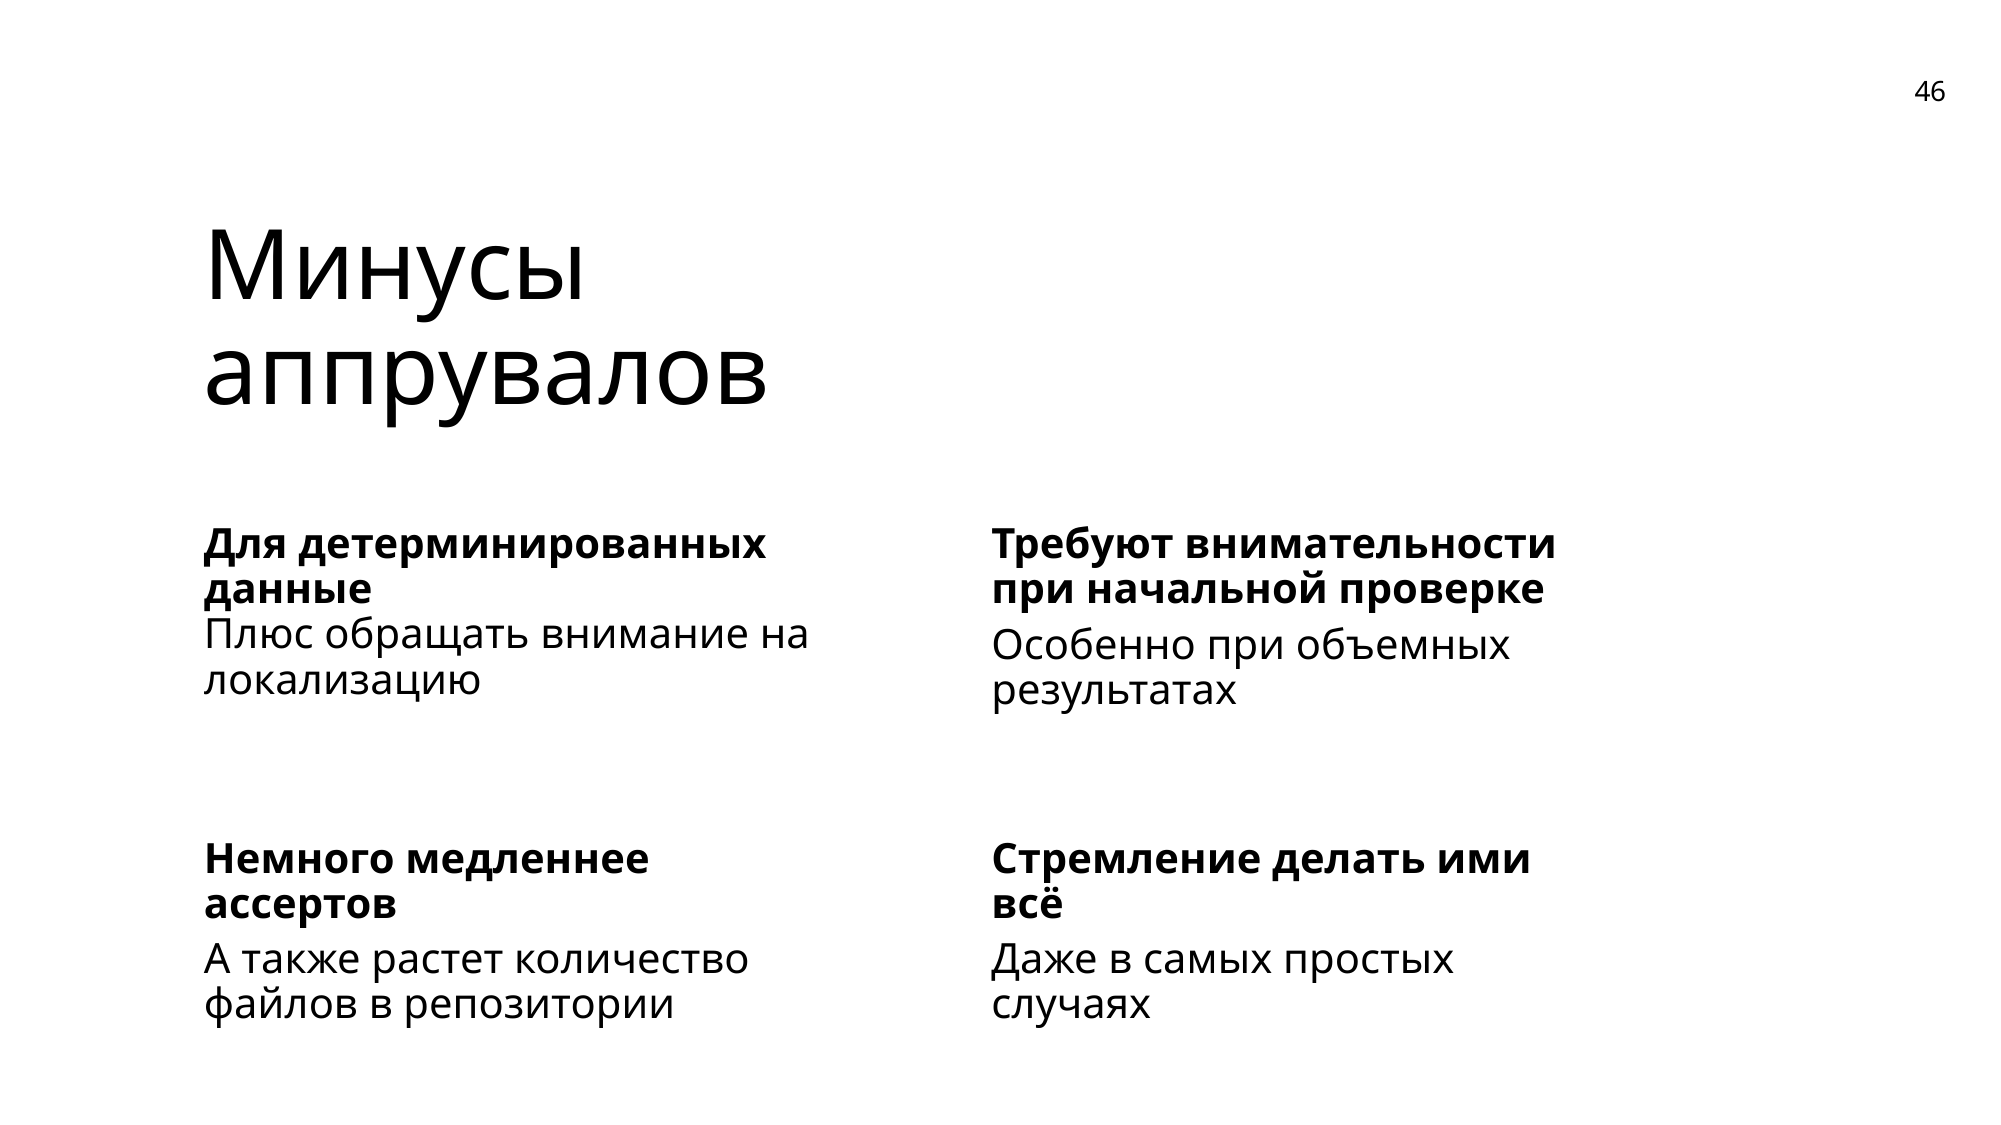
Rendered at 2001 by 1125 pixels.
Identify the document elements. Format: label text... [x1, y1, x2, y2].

list Требуют внимательности при начальной проверке Особенно при объемных результатах [976, 515, 1630, 728]
list Немного медленнее ассертов А также растет количество файлов в репозитории [188, 829, 843, 1043]
list Минусы аппрувалов [188, 208, 843, 515]
list Для детерминированных данные Плюс обращать внимание на локализацию [188, 515, 843, 728]
list Стремление делать ими всё Даже в самых простых случаях [976, 829, 1630, 1043]
